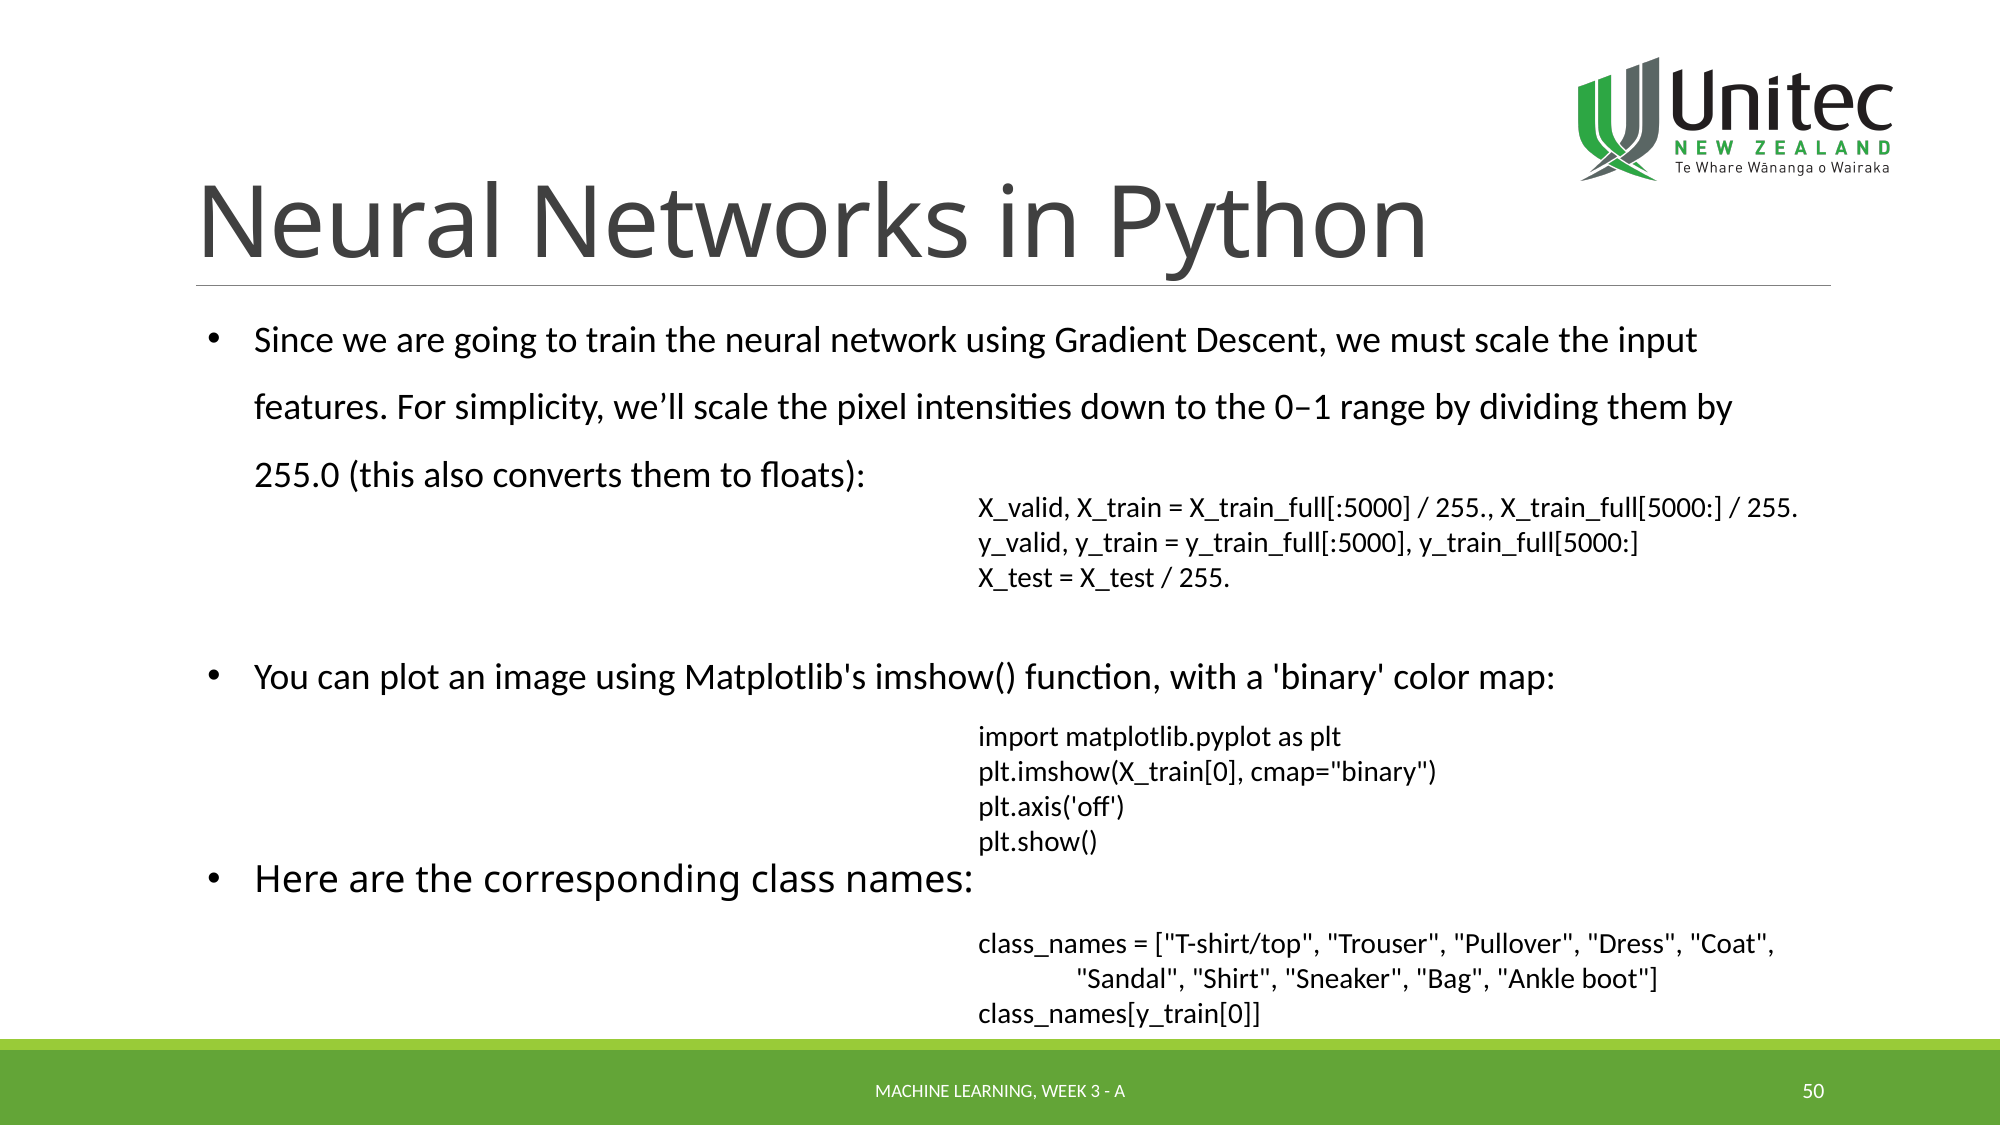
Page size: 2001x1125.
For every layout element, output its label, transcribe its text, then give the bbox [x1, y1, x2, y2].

title Neural Networks in Python [180, 0, 1830, 285]
footer Machine Learning, Week 3 - A [604, 1059, 1396, 1120]
text_box class_names = ["T-shirt/top", "Trouser", "Pullover", "Dress", "Coat", "Sandal", "Shirt", "Sneaker", "Bag", "Ankle boot"] class_names[y_train[0]] [963, 917, 1830, 1037]
text_box X_valid, X_train = X_train_full[:5000] / 255., X_train_full[5000:] / 255. y_valid, y_train = y_train_full[:5000], y_train_full[5000:] X_test = X_test / 255. [963, 481, 1939, 601]
picture [1578, 56, 1893, 181]
text_box import matplotlib.pyplot as plt plt.imshow(X_train[0], cmap="binary") plt.axis('off') plt.show() [963, 709, 1850, 865]
text_box Since we are going to train the neural network using Gradient Descent, we must scale the input features. For simplicity, we’ll scale the pixel intensities down to the 0–1 range by dividing them by 255.0 (this also converts them to floats): You can plot an image using Matplotlib's imshow() function, with a 'binary' color map: Here are the corresponding class names: [192, 285, 1820, 908]
slide_number 50 [1624, 1059, 1840, 1120]
